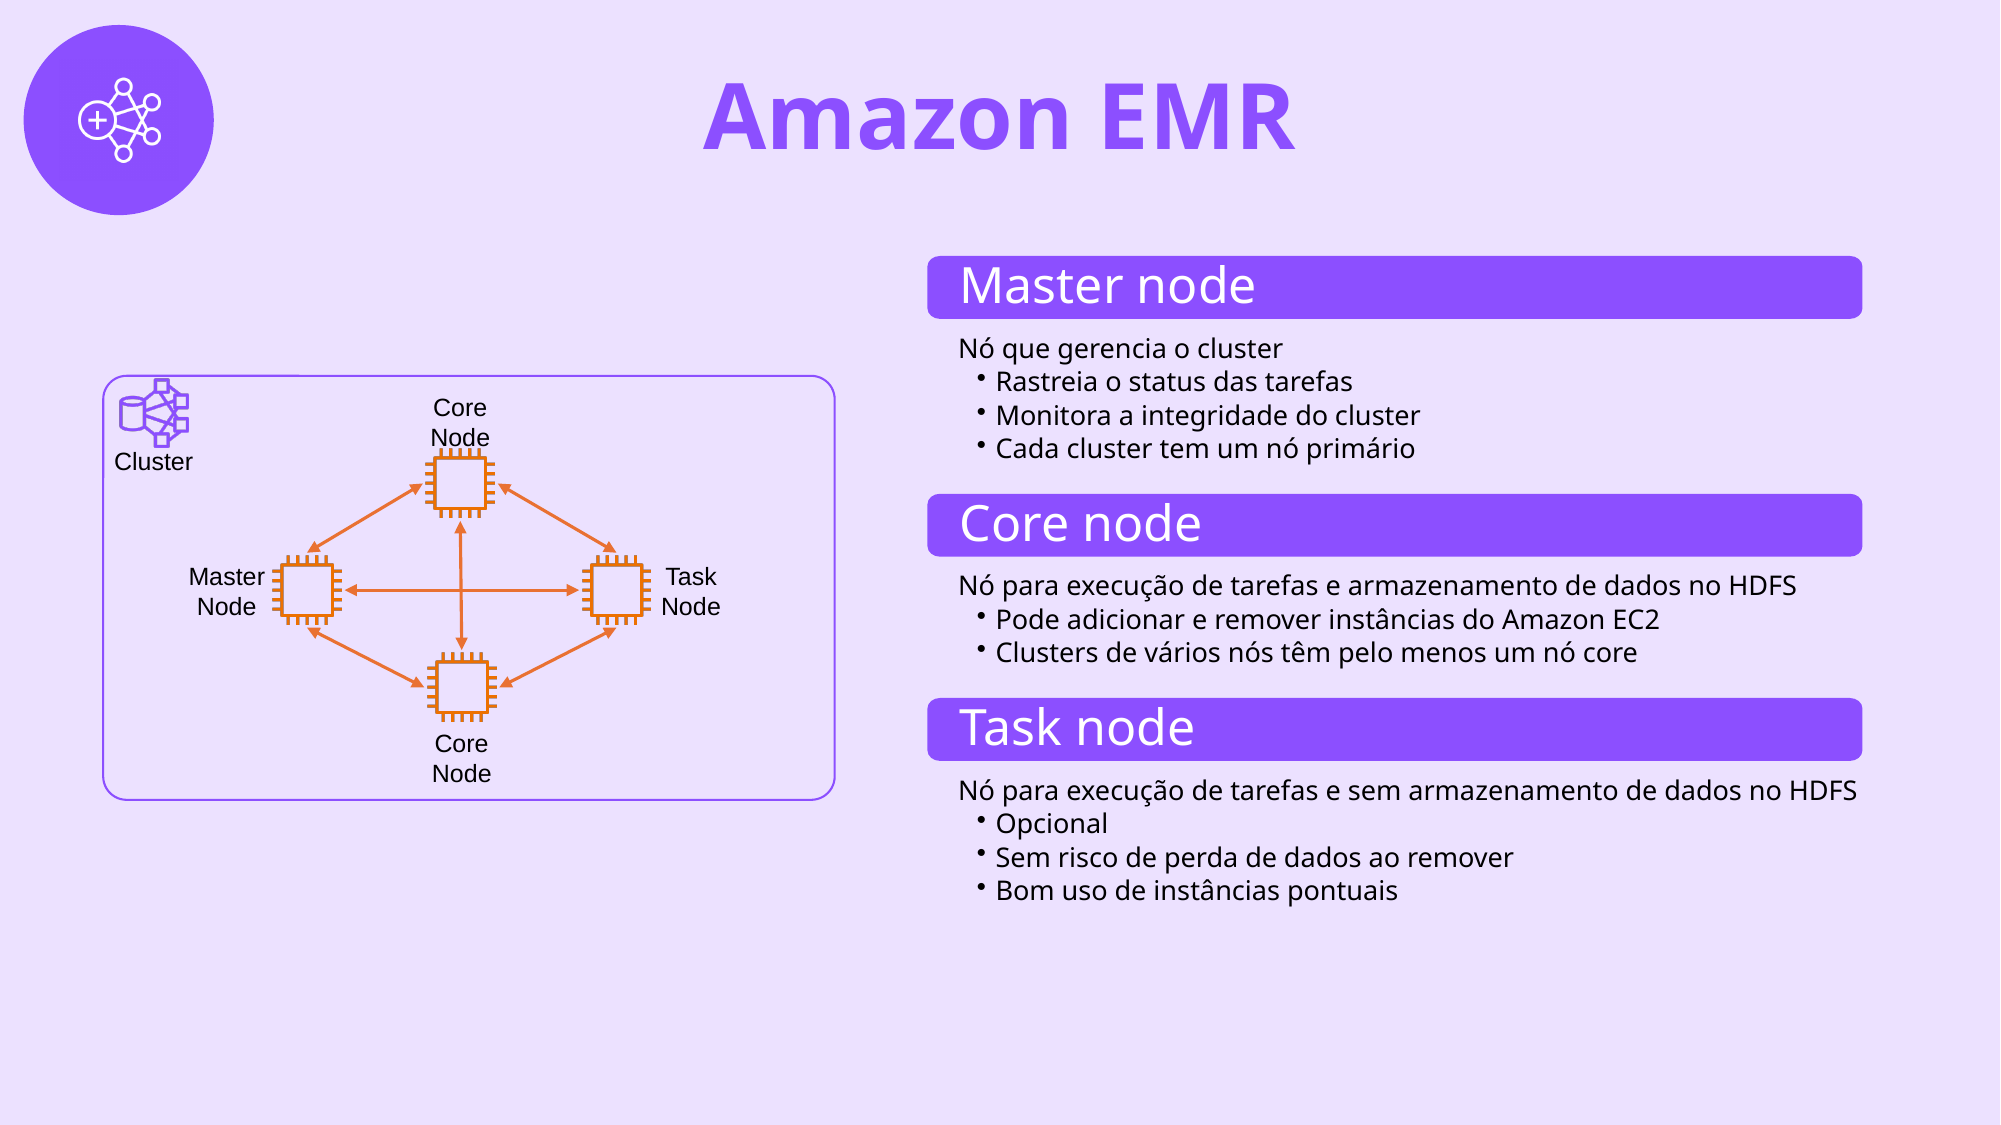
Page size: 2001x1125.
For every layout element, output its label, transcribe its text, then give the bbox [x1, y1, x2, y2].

picture [115, 375, 192, 452]
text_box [498, 627, 618, 688]
text_box Nó para execução de tarefas e sem armazenamento de dados no HDFS Opcional Sem risco de perda de dados ao remover Bom uso de instâncias pontuais [871, 728, 1979, 926]
picture [268, 552, 346, 629]
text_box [497, 483, 617, 554]
text_box Master node [925, 254, 1864, 321]
text_box [23, 24, 214, 216]
text_box Core Node [401, 384, 520, 459]
picture [423, 649, 500, 726]
text_box [103, 375, 835, 800]
text_box Nó que gerencia o cluster Rastreia o status das tarefas Monitora a integridade do cluster Cada cluster tem um nó primário [871, 286, 1979, 484]
text_box Core node [925, 492, 1864, 559]
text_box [306, 483, 424, 554]
text_box Master Node [167, 552, 268, 628]
text_box [57, 58, 180, 182]
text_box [459, 520, 463, 651]
picture [578, 552, 655, 629]
text_box Task Node [655, 552, 751, 628]
text_box Task node [925, 696, 1864, 763]
text_box Nó para execução de tarefas e armazenamento de dados no HDFS Pode adicionar e remover instâncias do Amazon EC2 Clusters de vários nós têm pelo menos um nó core [871, 524, 1979, 688]
text_box Core Node [402, 720, 521, 795]
picture [422, 445, 499, 522]
title Amazon EMR [137, 11, 1863, 229]
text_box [306, 627, 425, 688]
text_box Cluster [94, 438, 213, 483]
